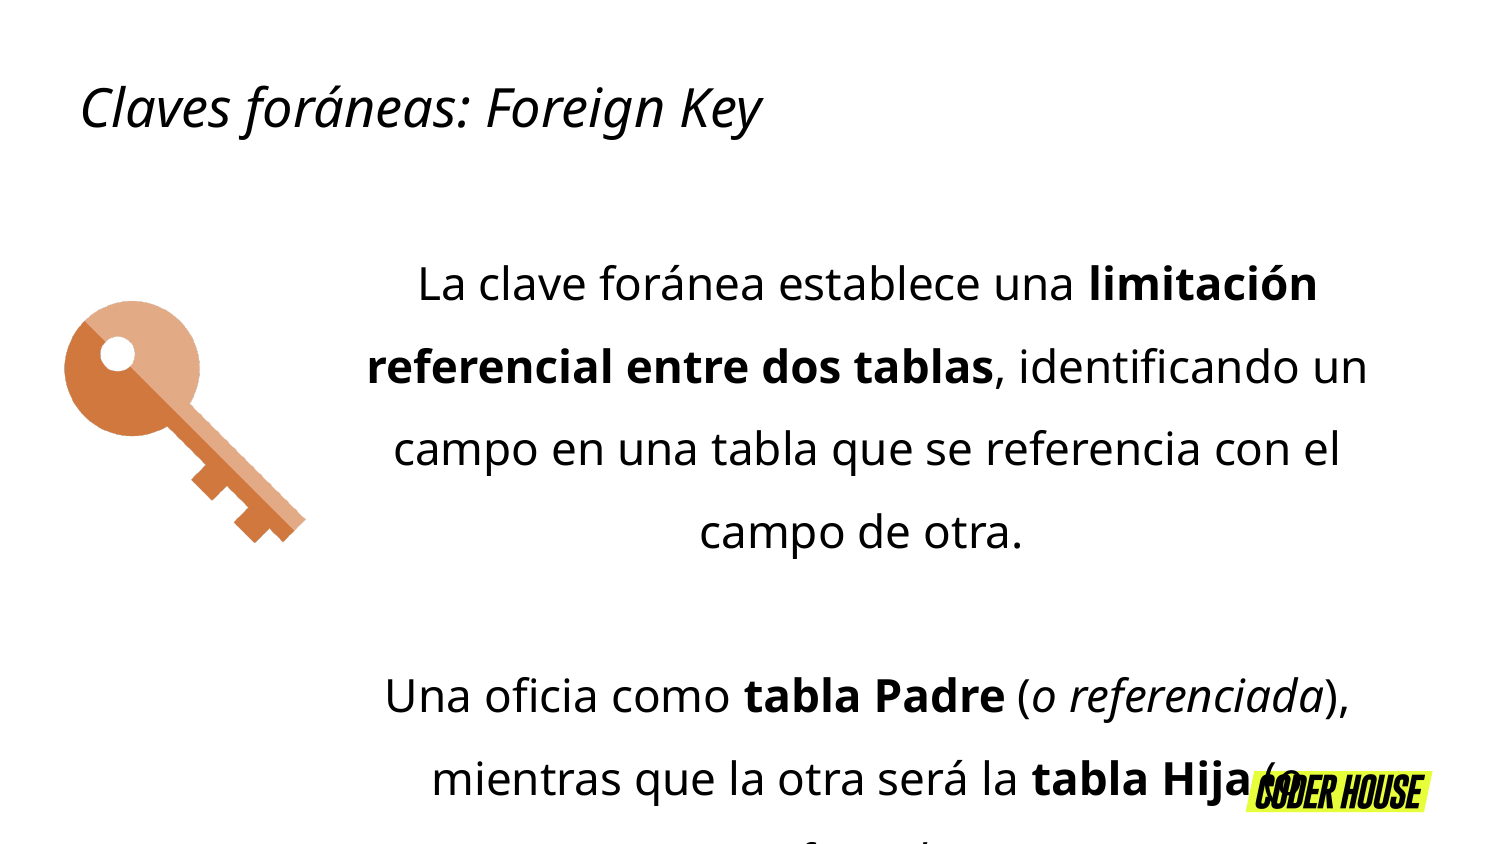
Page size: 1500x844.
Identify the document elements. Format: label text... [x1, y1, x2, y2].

text_box Claves foráneas: Foreign Key [64, 58, 885, 175]
picture [64, 301, 306, 543]
text_box La clave foránea establece una limitación referencial entre dos tablas, identificando un campo en una tabla que se referencia con el campo de otra. Una oficia como tabla Padre (o referenciada), mientras que la otra será la tabla Hija (o referendo). [305, 212, 1436, 722]
picture [1241, 764, 1437, 819]
